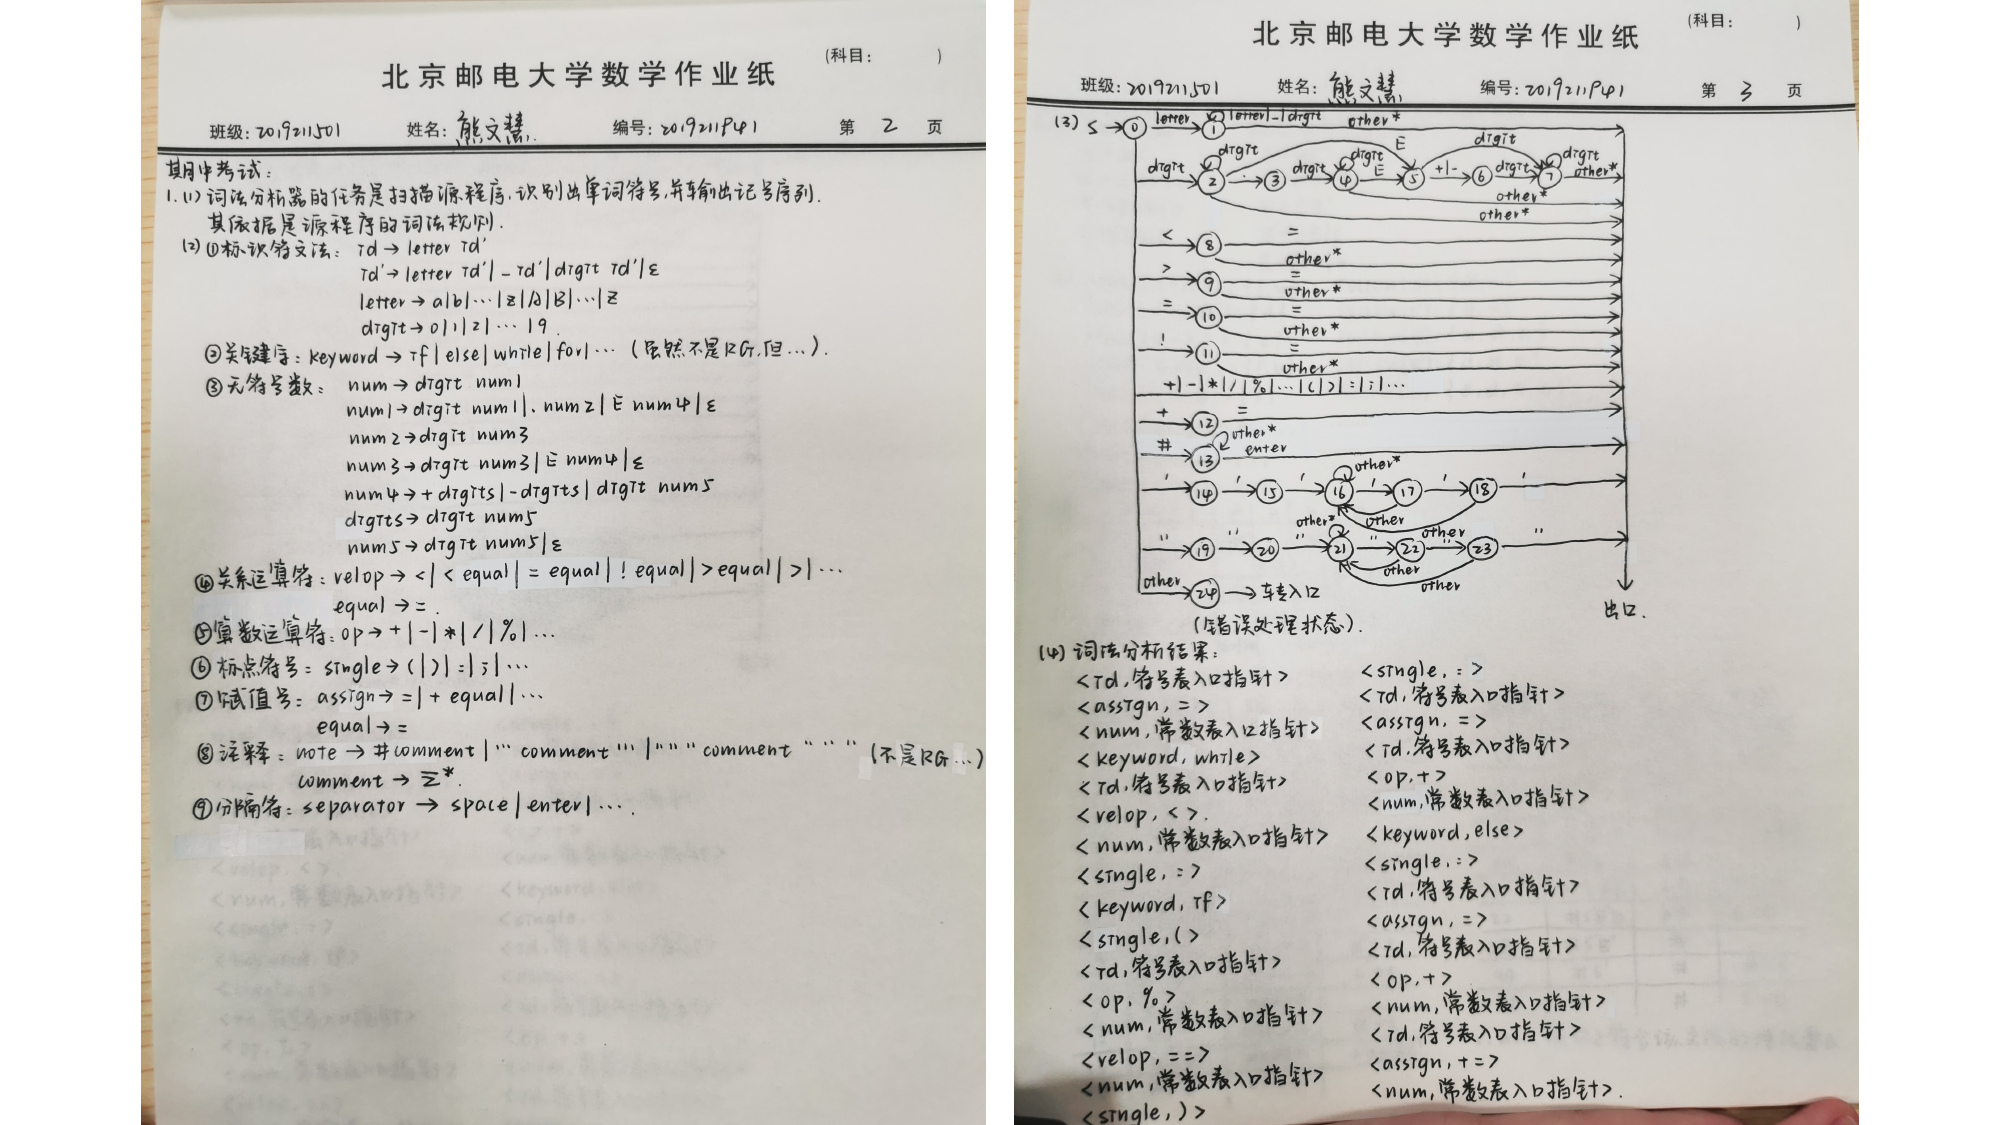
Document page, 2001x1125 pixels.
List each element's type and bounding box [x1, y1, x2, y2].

picture [1014, 0, 1859, 1125]
picture [141, 0, 986, 1125]
